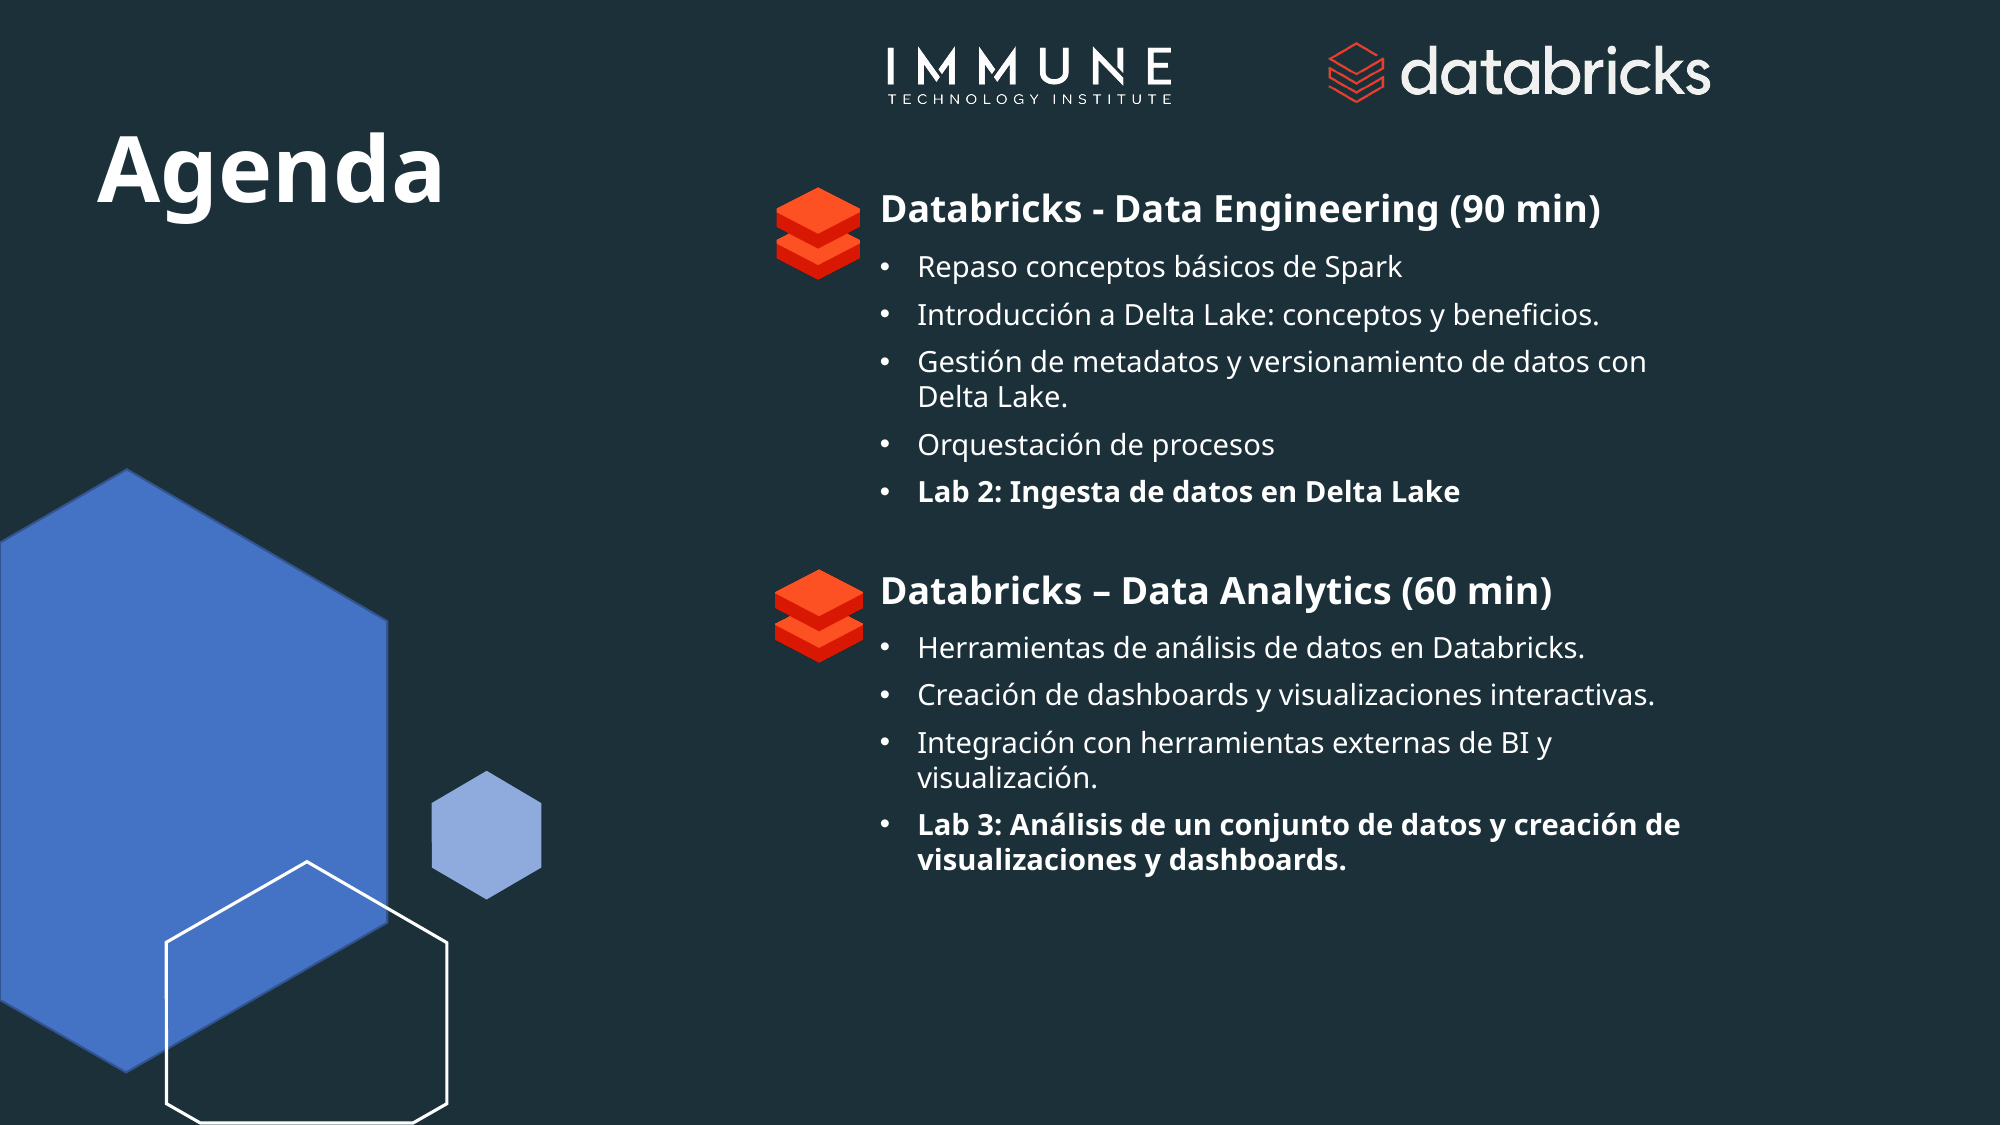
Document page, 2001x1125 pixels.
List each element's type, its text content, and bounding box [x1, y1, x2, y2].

picture [774, 569, 863, 663]
picture [776, 187, 860, 281]
list Repaso conceptos básicos de Spark Introducción a Delta Lake: conceptos y beneficios. Gestión de metadatos y versionamiento de datos con Delta Lake. Orquestación de procesos Lab 2: Ingesta de datos en Delta Lake [864, 241, 1712, 489]
list Databricks - Data Engineering (90 min) [864, 168, 1712, 238]
picture [1326, 42, 1712, 103]
title Agenda [82, 115, 738, 490]
list Herramientas de análisis de datos en Databricks. Creación de dashboards y visualizaciones interactivas. Integración con herramientas externas de BI y visualización. Lab 3: Análisis de un conjunto de datos y creación de visualizaciones y dashboards. [864, 621, 1712, 857]
list Databricks – Data Analytics (60 min) [864, 550, 1712, 620]
picture [859, 29, 1205, 124]
